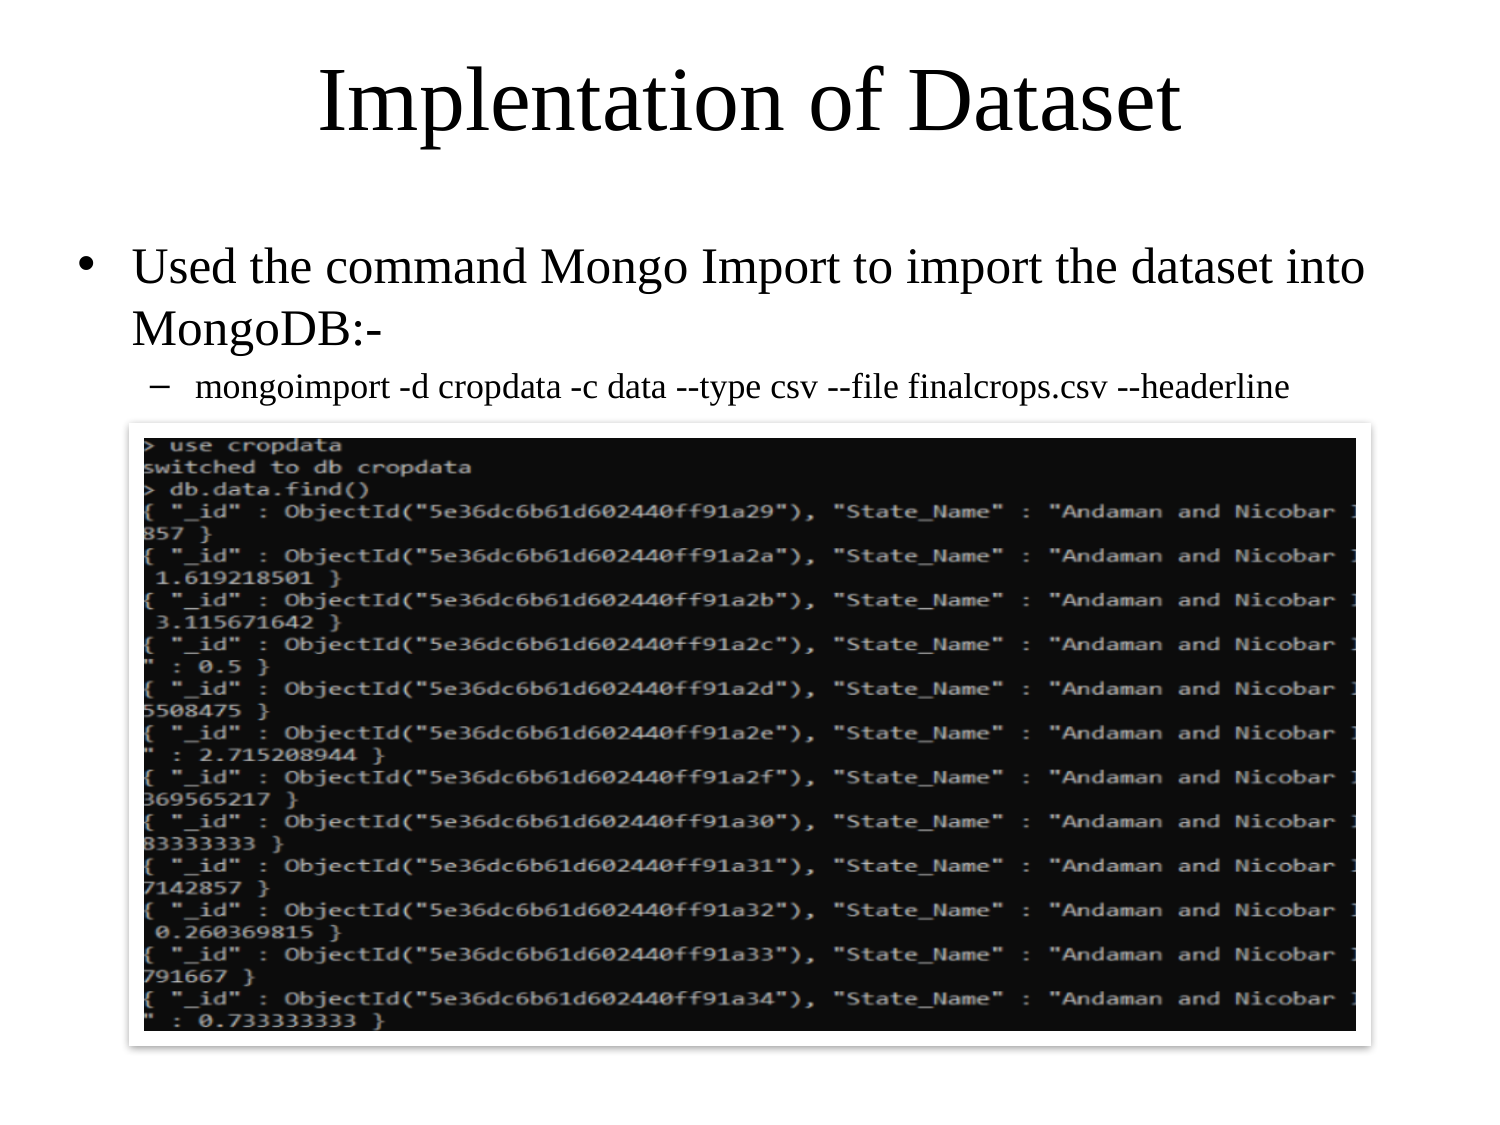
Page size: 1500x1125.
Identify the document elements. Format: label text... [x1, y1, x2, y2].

list Used the command Mongo Import to import the dataset into MongoDB:- mongoimport -d cropdata -c data --type csv --file finalcrops.csv --headerline [62, 224, 1413, 538]
title Implentation of Dataset [75, 0, 1425, 188]
picture [143, 437, 1357, 1032]
